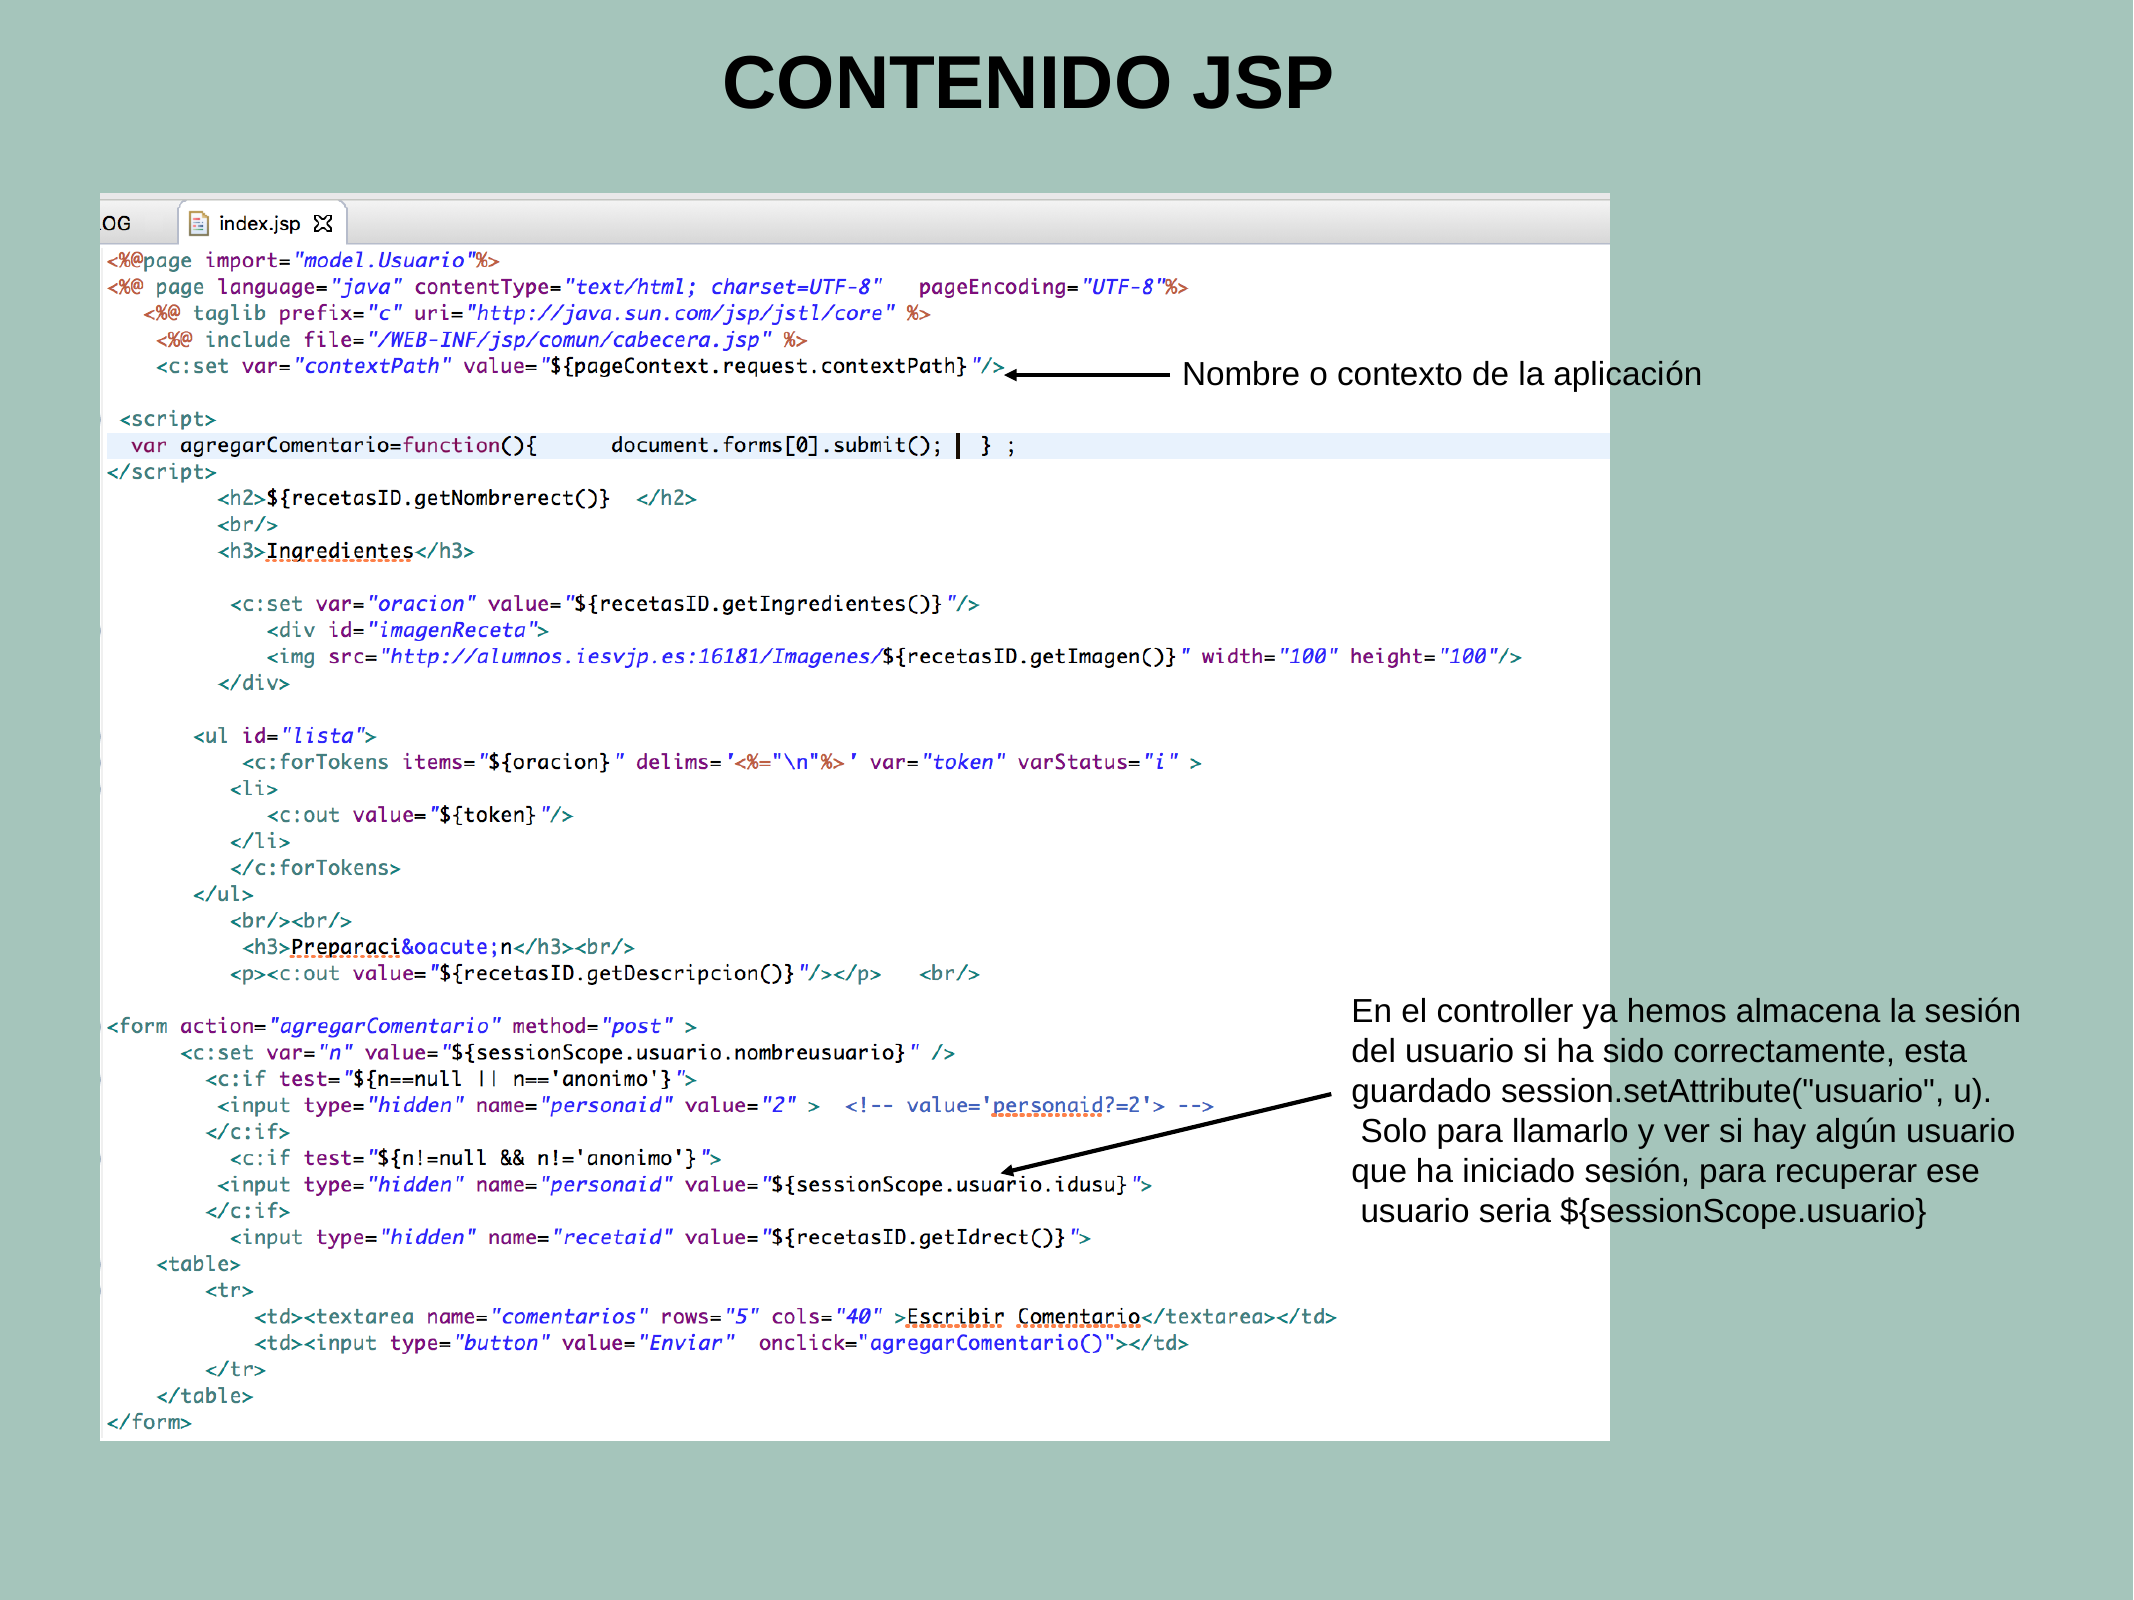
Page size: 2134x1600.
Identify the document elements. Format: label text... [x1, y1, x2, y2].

text_box Nombre o contexto de la aplicación [1615, 343, 1712, 401]
text_box En el controller ya hemos almacena la sesión del usuario si ha sido correctamente, esta guardado session.setAttribute("usuario", u). Solo para llamarlo y ver si hay algún usuario que ha iniciado sesión, para recuperar ese usuario seria ${sessionScope.usuario} [1615, 981, 2040, 1238]
text_box Contenido JSp [714, 24, 1344, 132]
picture [99, 193, 1610, 1441]
